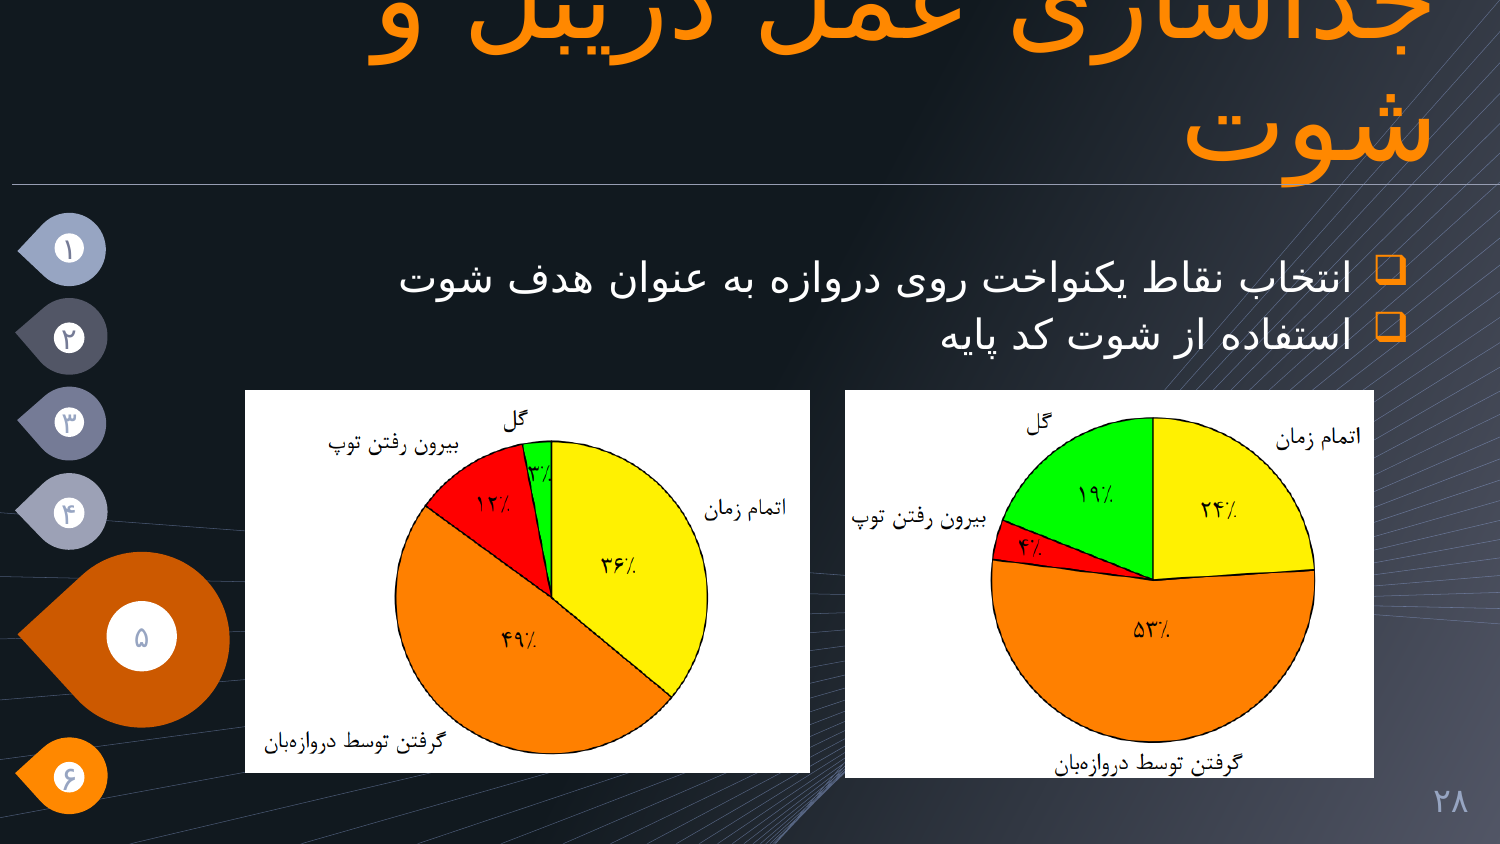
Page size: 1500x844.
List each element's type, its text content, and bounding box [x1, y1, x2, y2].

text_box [30, 297, 108, 375]
picture [844, 390, 1375, 778]
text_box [32, 386, 107, 461]
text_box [30, 472, 108, 551]
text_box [32, 212, 107, 287]
subtitle انتخاب نقاط یکنواخت روی دروازه به عنوان هدف شوت استفاده از شوت کد پایه [268, 242, 1410, 626]
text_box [53, 551, 230, 728]
title جدا‌سازی عمل دریبل و شوت [328, 0, 1439, 184]
picture [244, 390, 810, 773]
text_box ۲۸ [1378, 766, 1469, 832]
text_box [30, 737, 108, 815]
